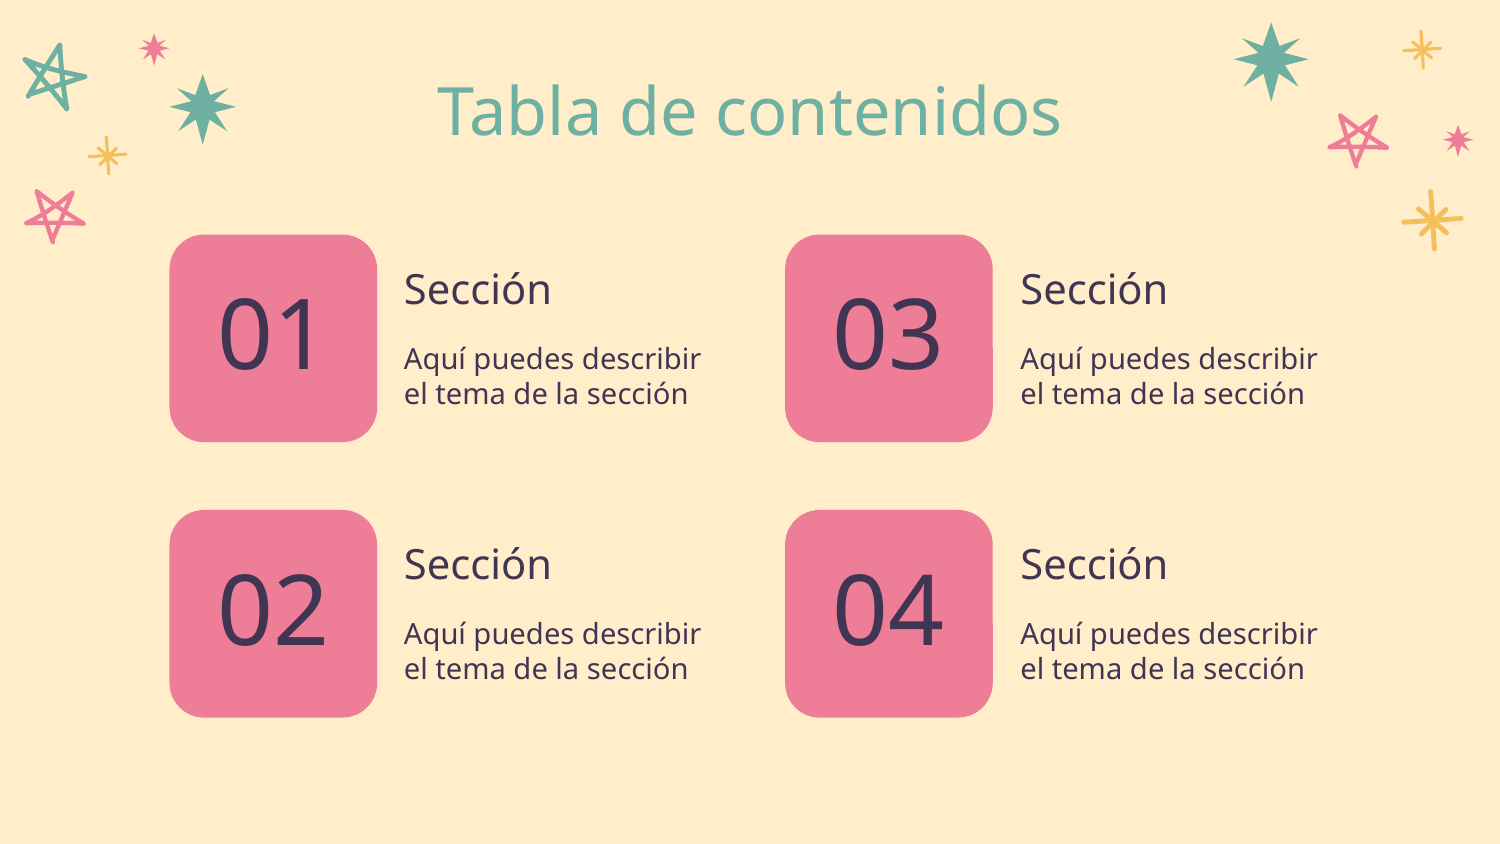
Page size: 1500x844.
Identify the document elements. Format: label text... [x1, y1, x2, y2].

title Sección [1005, 531, 1351, 602]
title 01 [188, 256, 358, 421]
title Sección [389, 531, 734, 602]
subtitle Aquí puedes describir el tema de la sección [389, 331, 734, 420]
subtitle Aquí puedes describir el tema de la sección [1005, 331, 1351, 420]
subtitle Aquí puedes describir el tema de la sección [389, 606, 734, 695]
title Tabla de contenidos [118, 62, 1384, 142]
title Sección [1005, 256, 1351, 327]
subtitle Aquí puedes describir el tema de la sección [1005, 606, 1351, 695]
title Sección [389, 256, 734, 327]
title 02 [188, 531, 358, 696]
title 03 [804, 256, 974, 421]
title 04 [804, 531, 974, 696]
